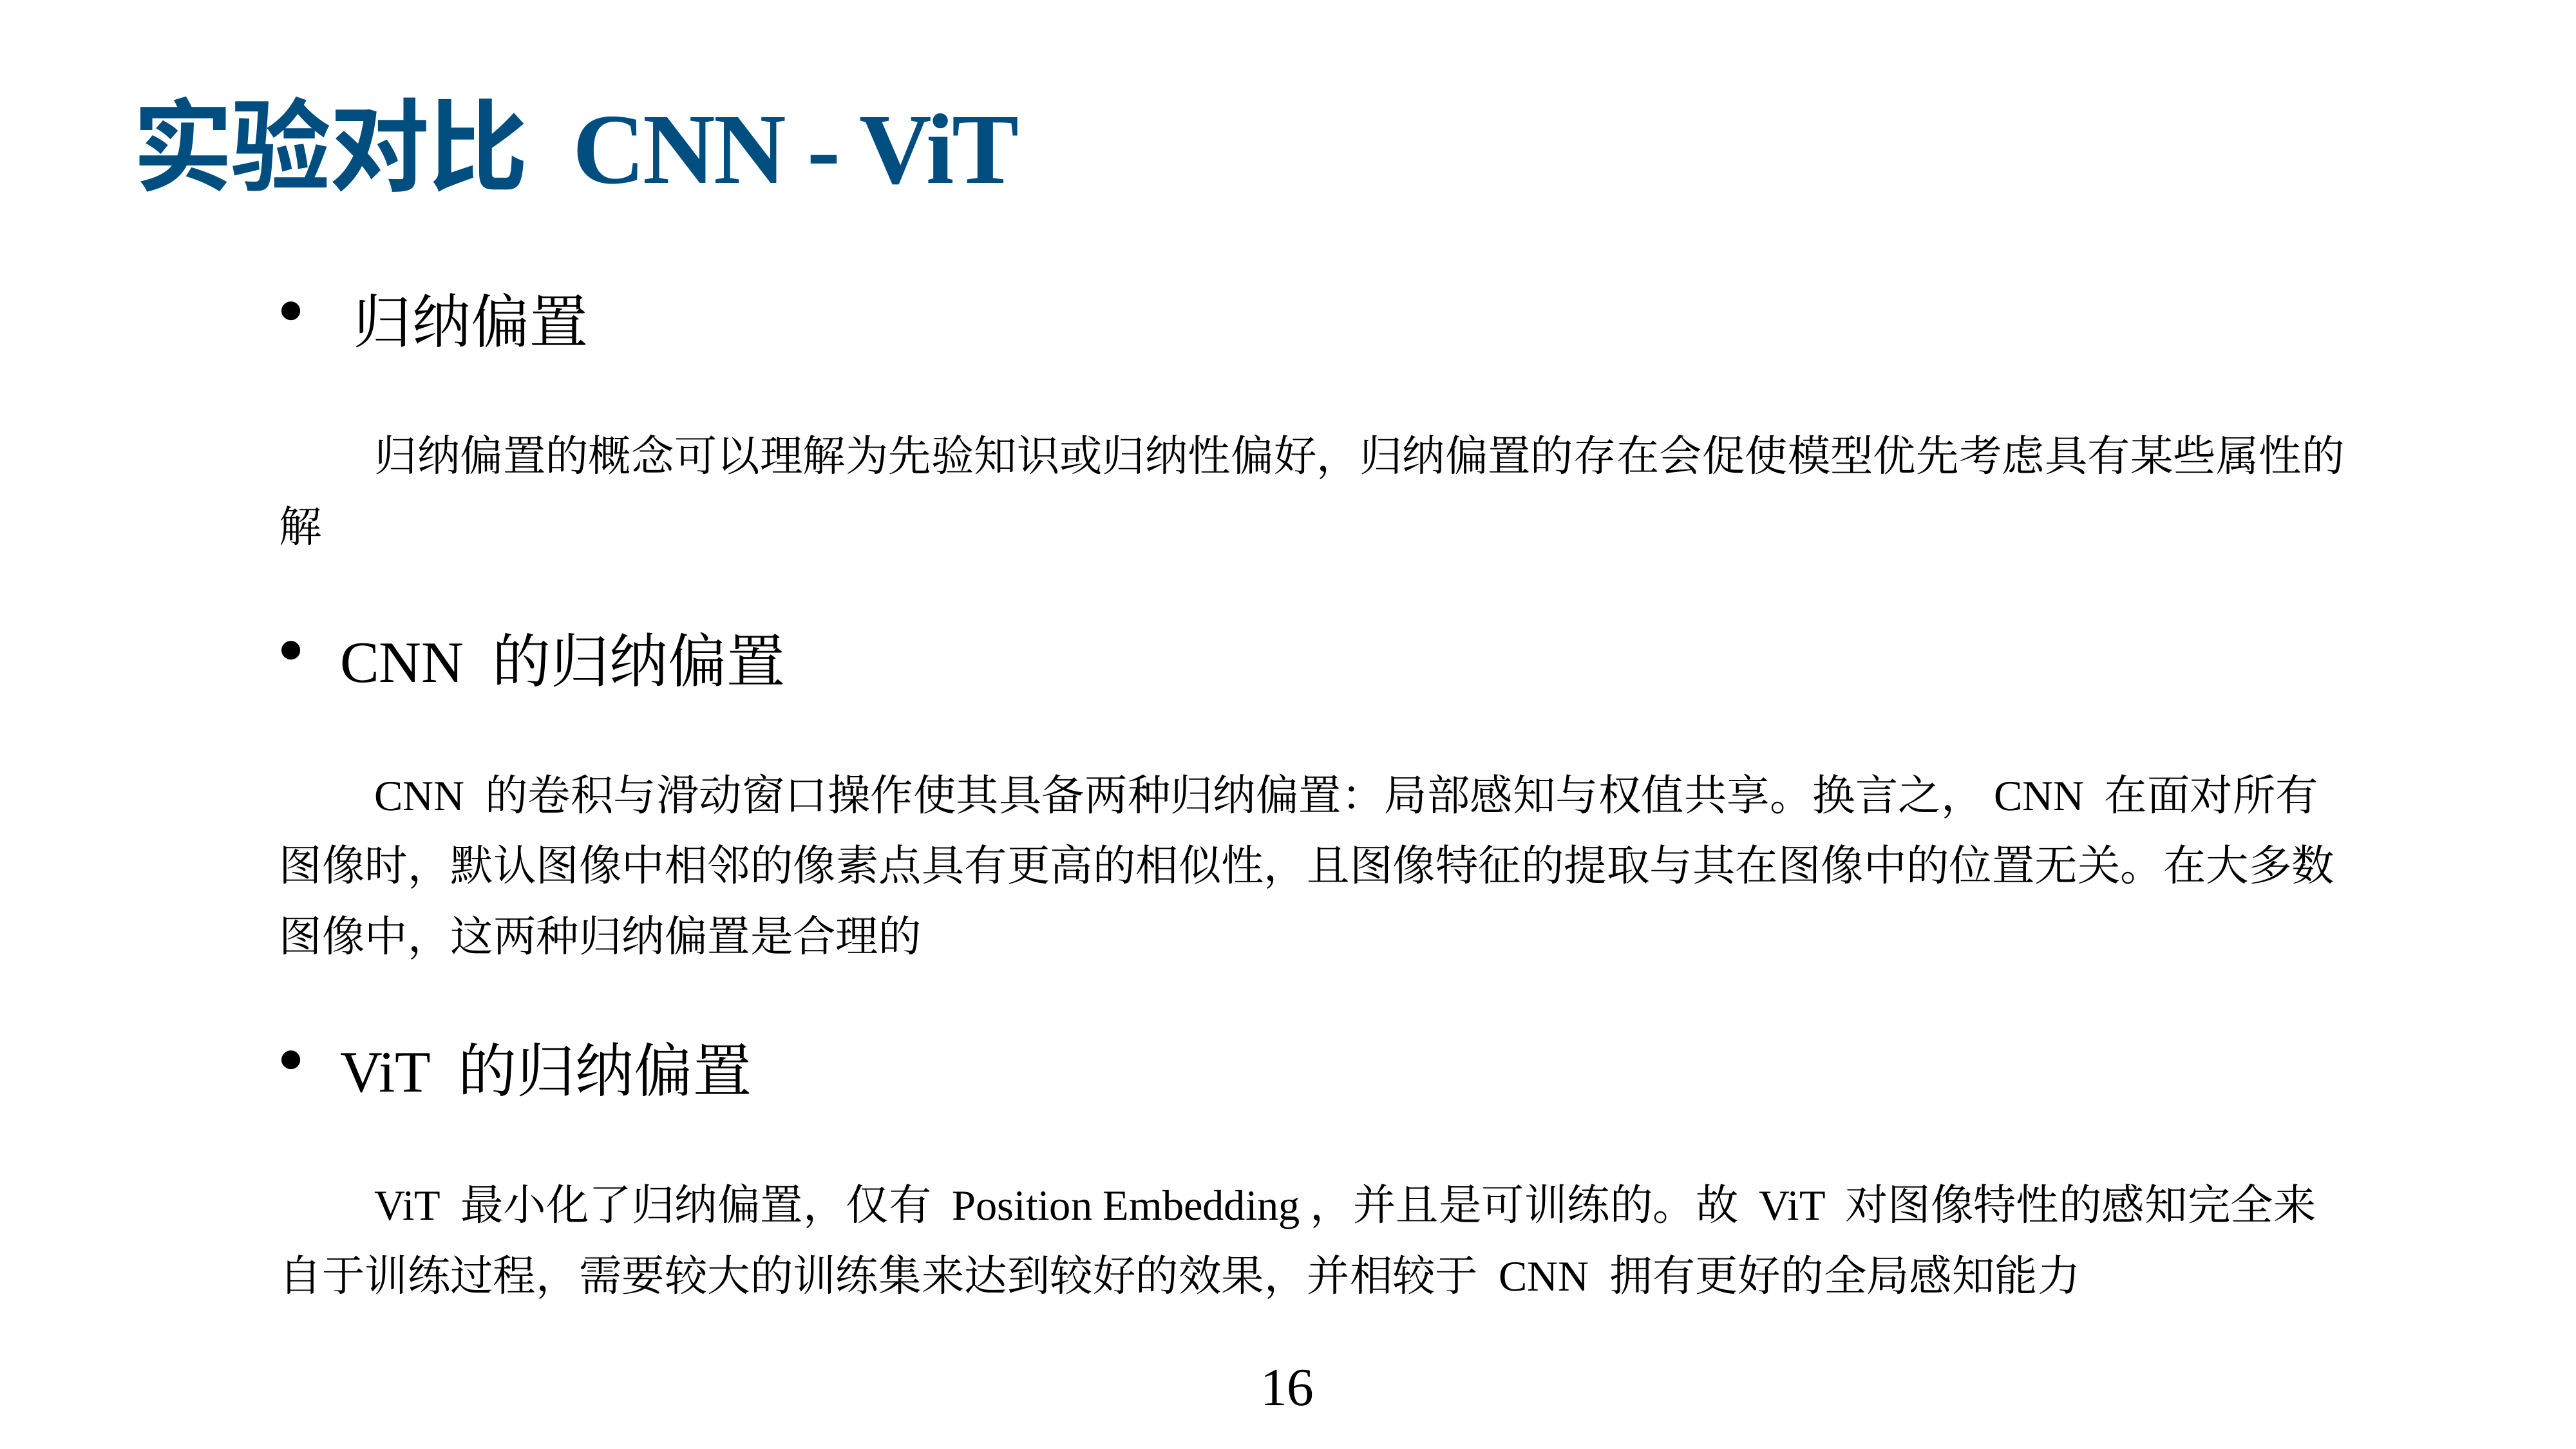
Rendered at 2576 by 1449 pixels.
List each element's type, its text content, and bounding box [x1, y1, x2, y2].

list 归纳偏置 归纳偏置的概念可以理解为先验知识或归纳性偏好，归纳偏置的存在会促使模型优先考虑具有某些属性的解 CNN 的归纳偏置 CNN 的卷积与滑动窗口操作使其具备两种归纳偏置：局部感知与权值共享。换言之，CNN 在面对所有图像时，默认图像中相邻的像素点具有更高的相似性，且图像特征的提取与其在图像中的位置无关。在大多数图像中，这两种归纳偏置是合理的 ViT 的归纳偏置 ViT 最小化了归纳偏置，仅有 Position Embedding，并且是可训练的。故 ViT 对图像特性的感知完全来自于训练过程，需要较大的训练集来达到较好的效果，并相较于 CNN 拥有更好的全局感知能力 [273, 258, 2360, 1306]
text_box 16 [1255, 1346, 1320, 1422]
title 实验对比 CNN - ViT [127, 100, 2449, 252]
